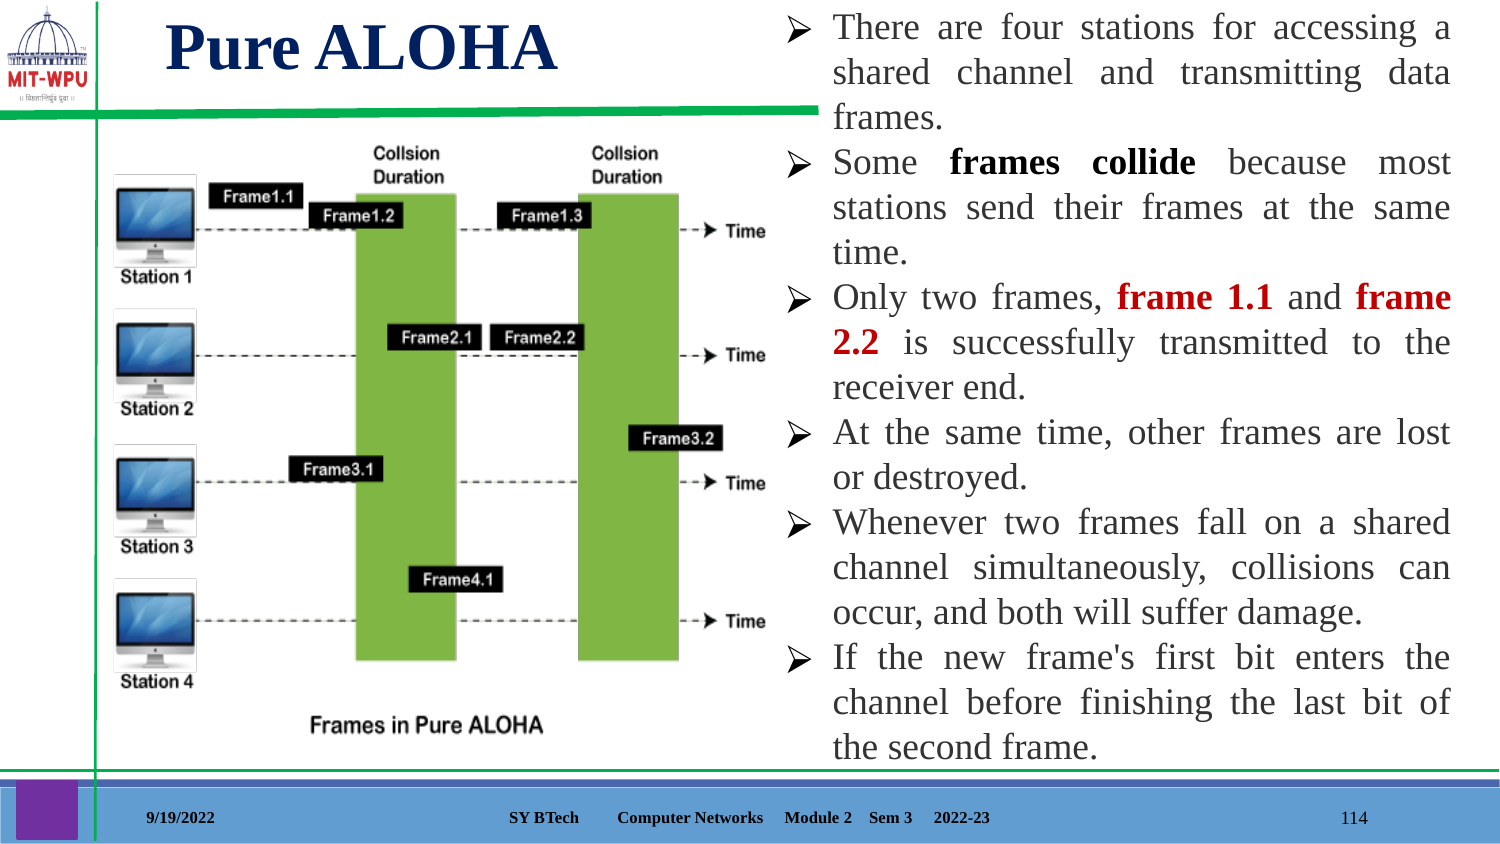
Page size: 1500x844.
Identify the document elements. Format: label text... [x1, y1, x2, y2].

slide_number ‹#› [1218, 794, 1380, 840]
text_box [6, 5, 88, 103]
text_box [94, 1, 98, 770]
text_box Pure ALOHA [154, 11, 770, 89]
text_box [17, 782, 76, 839]
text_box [102, 109, 819, 116]
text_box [94, 780, 98, 842]
footer SY BTech Computer Networks Module 2 Sem 3 2022-23 [453, 794, 1047, 840]
picture [107, 141, 771, 747]
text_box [0, 109, 89, 116]
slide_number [135, 794, 440, 840]
text_box There are four stations for accessing a shared channel and transmitting data frames. Some frames collide because most stations send their frames at the same time. Only two frames, frame 1.1 and frame 2.2 is successfully transmitted to the receiver end. At the same time, other frames are lost or destroyed. Whenever two frames fall on a shared channel simultaneously, collisions can occur, and both will suffer damage. If the new frame's first bit enters the channel before finishing the last bit of the second frame. [770, 0, 1467, 770]
